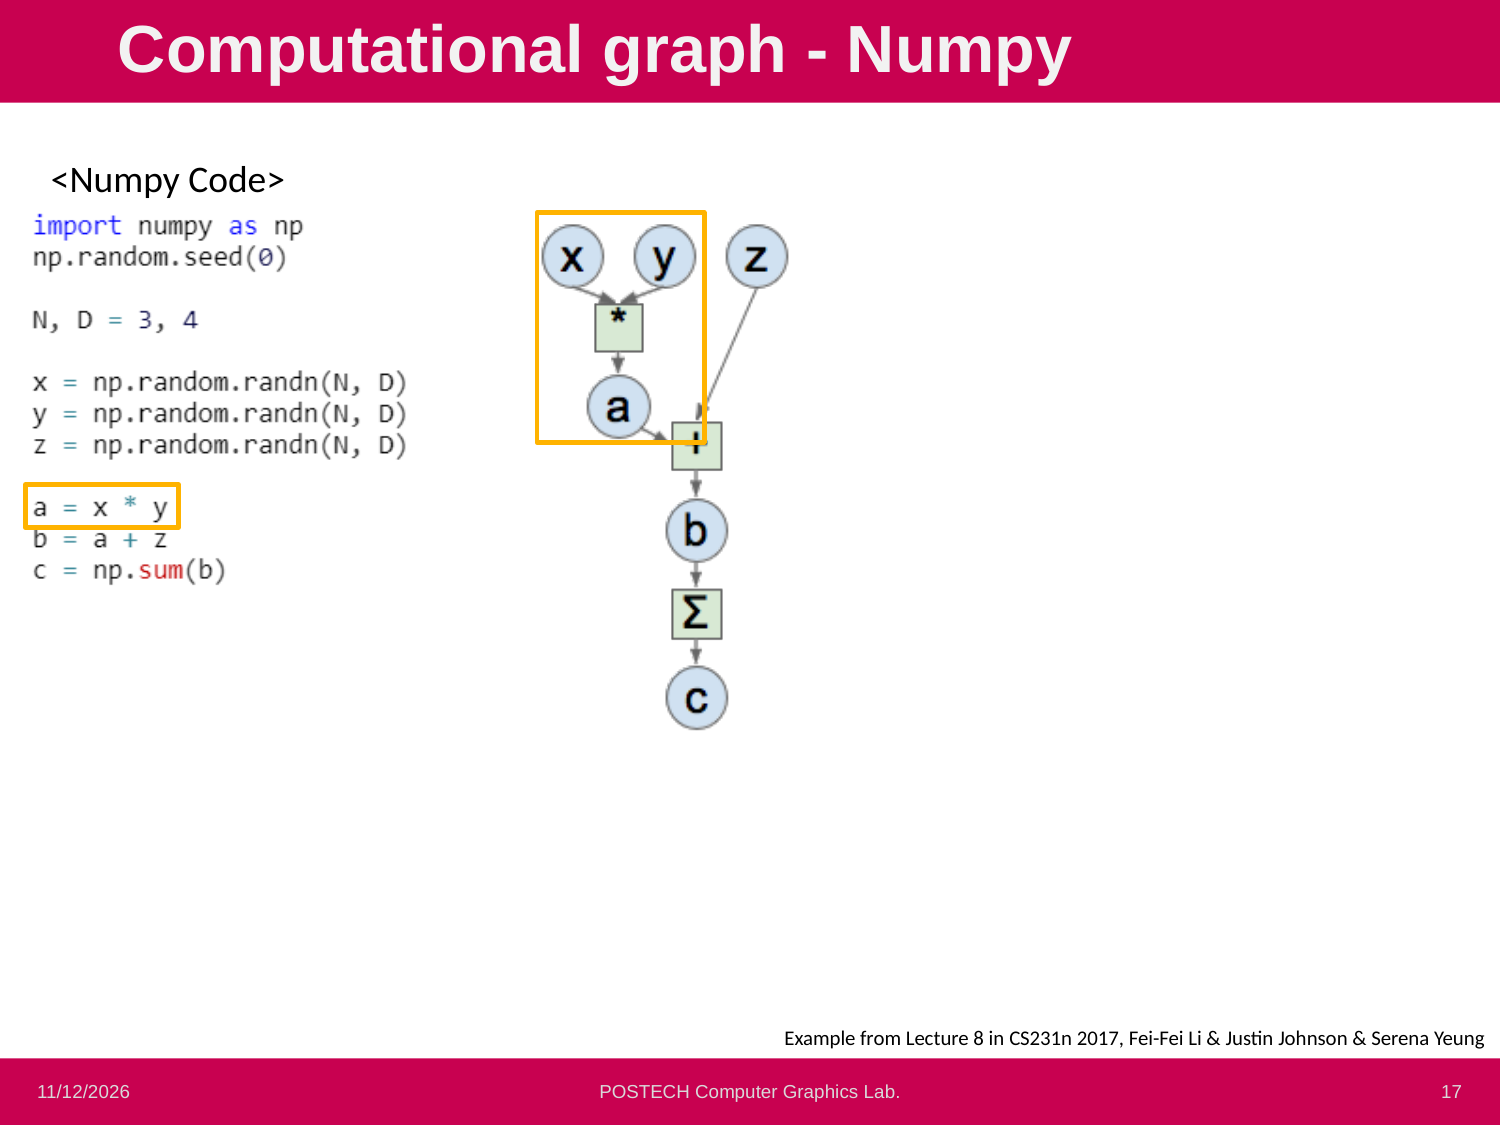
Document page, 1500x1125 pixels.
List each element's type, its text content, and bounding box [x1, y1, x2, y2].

text_box <Numpy Code> [25, 147, 311, 210]
text_box Example from Lecture 8 in CS231n 2017, Fei-Fei Li & Justin Johnson & Serena Yeung [734, 1018, 1500, 1057]
text_box 10/05/2020 [22, 1061, 360, 1122]
text_box <number> [1139, 1061, 1477, 1122]
picture [25, 210, 796, 750]
text_box POSTECH Computer Graphics Lab. [496, 1061, 1003, 1122]
text_box Computational graph - Numpy [103, 0, 1397, 103]
